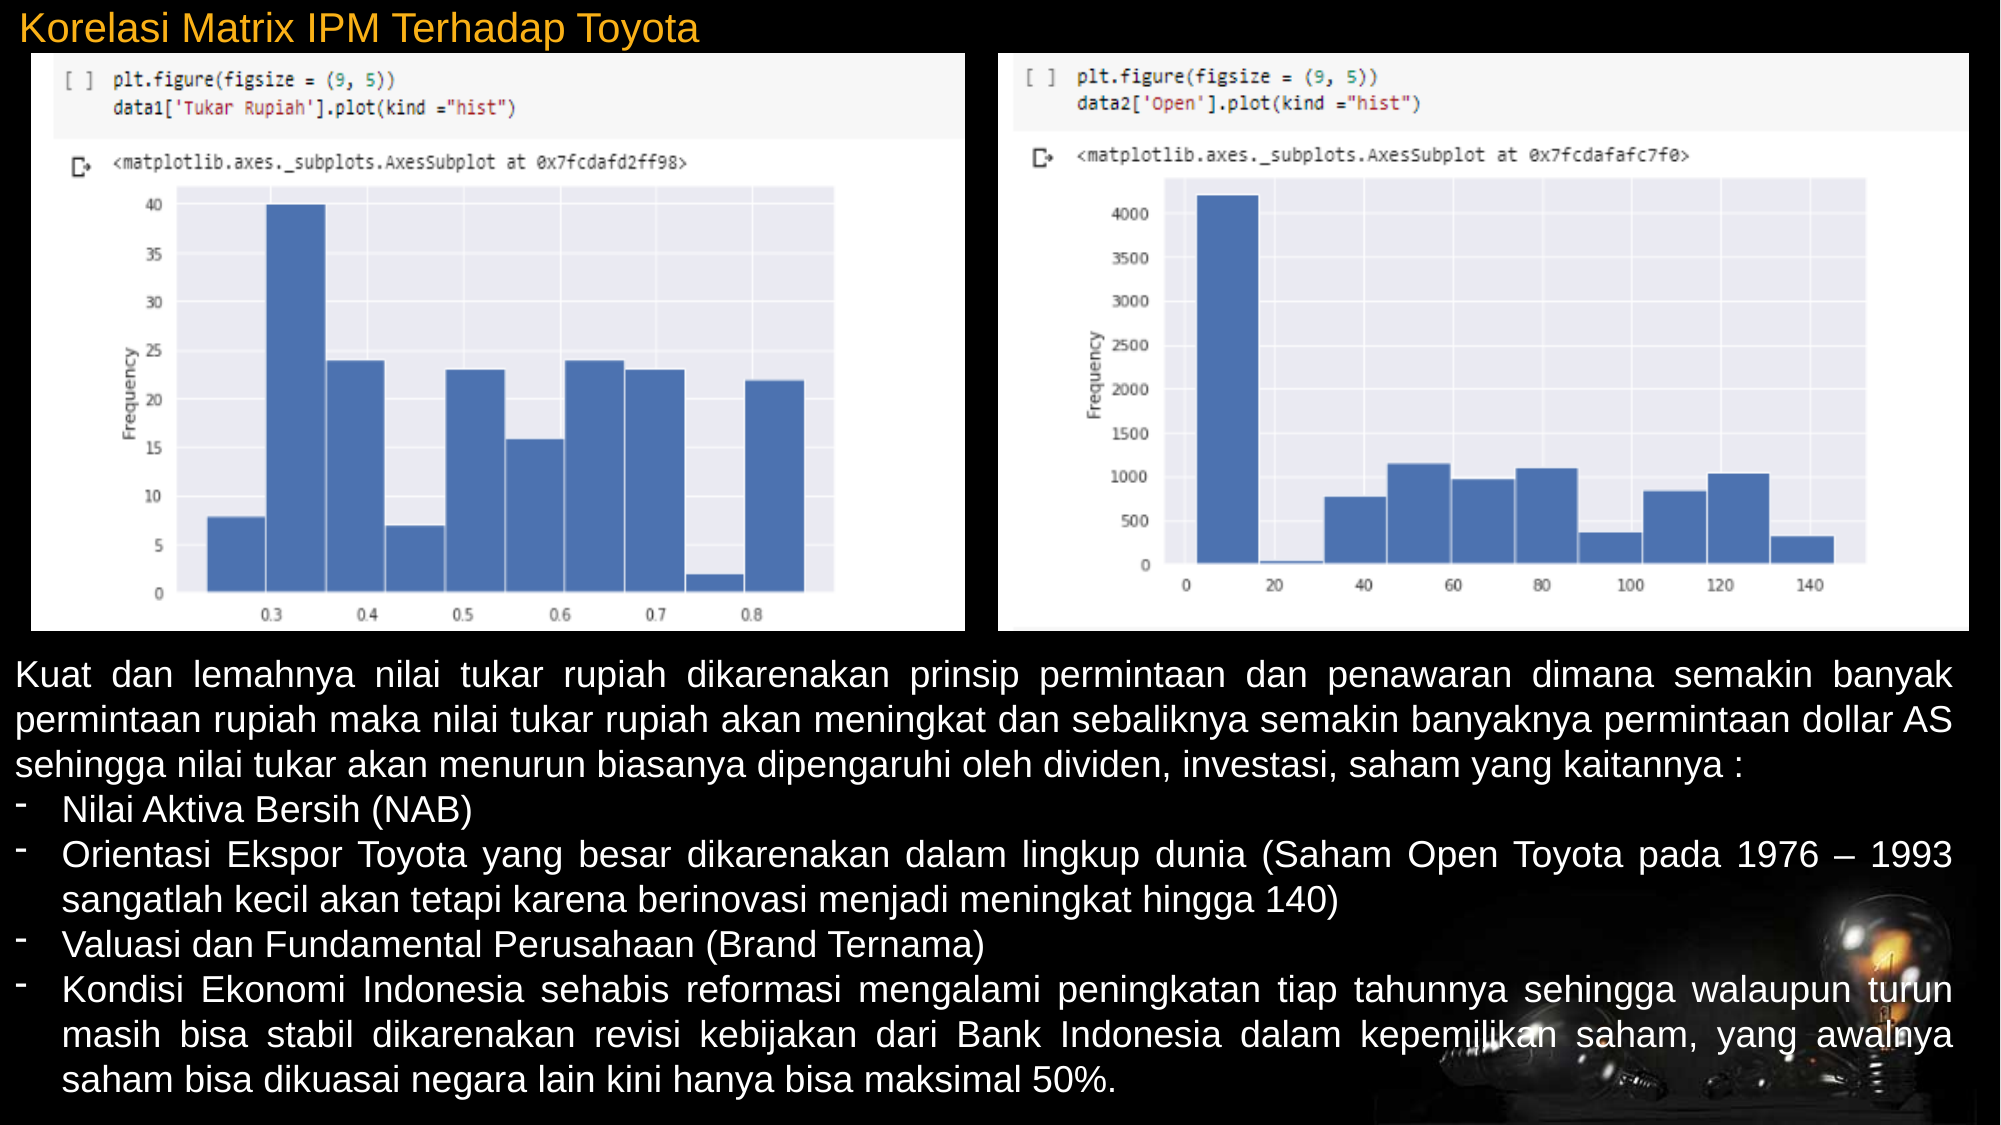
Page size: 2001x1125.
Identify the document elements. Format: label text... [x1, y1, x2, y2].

list Korelasi Matrix IPM Terhadap Toyota [0, 3, 1039, 54]
picture [0, 0, 2001, 1125]
text_box Kuat dan lemahnya nilai tukar rupiah dikarenakan prinsip permintaan dan penawaran dimana semakin banyak permintaan rupiah maka nilai tukar rupiah akan meningkat dan sebaliknya semakin banyaknya permintaan dollar AS sehingga nilai tukar akan menurun biasanya dipengaruhi oleh dividen, investasi, saham yang kaitannya : Nilai Aktiva Bersih (NAB) Orientasi Ekspor Toyota yang besar dikarenakan dalam lingkup dunia (Saham Open Toyota pada 1976 – 1993 sangatlah kecil akan tetapi karena berinovasi menjadi meningkat hingga 140) Valuasi dan Fundamental Perusahaan (Brand Ternama) Kondisi Ekonomi Indonesia sehabis reformasi mengalami peningkatan tiap tahunnya sehingga walaupun turun masih bisa stabil dikarenakan revisi kebijakan dari Bank Indonesia dalam kepemilikan saham, yang awalnya saham bisa dikuasai negara lain kini hanya bisa maksimal 50%. [0, 642, 1968, 1108]
